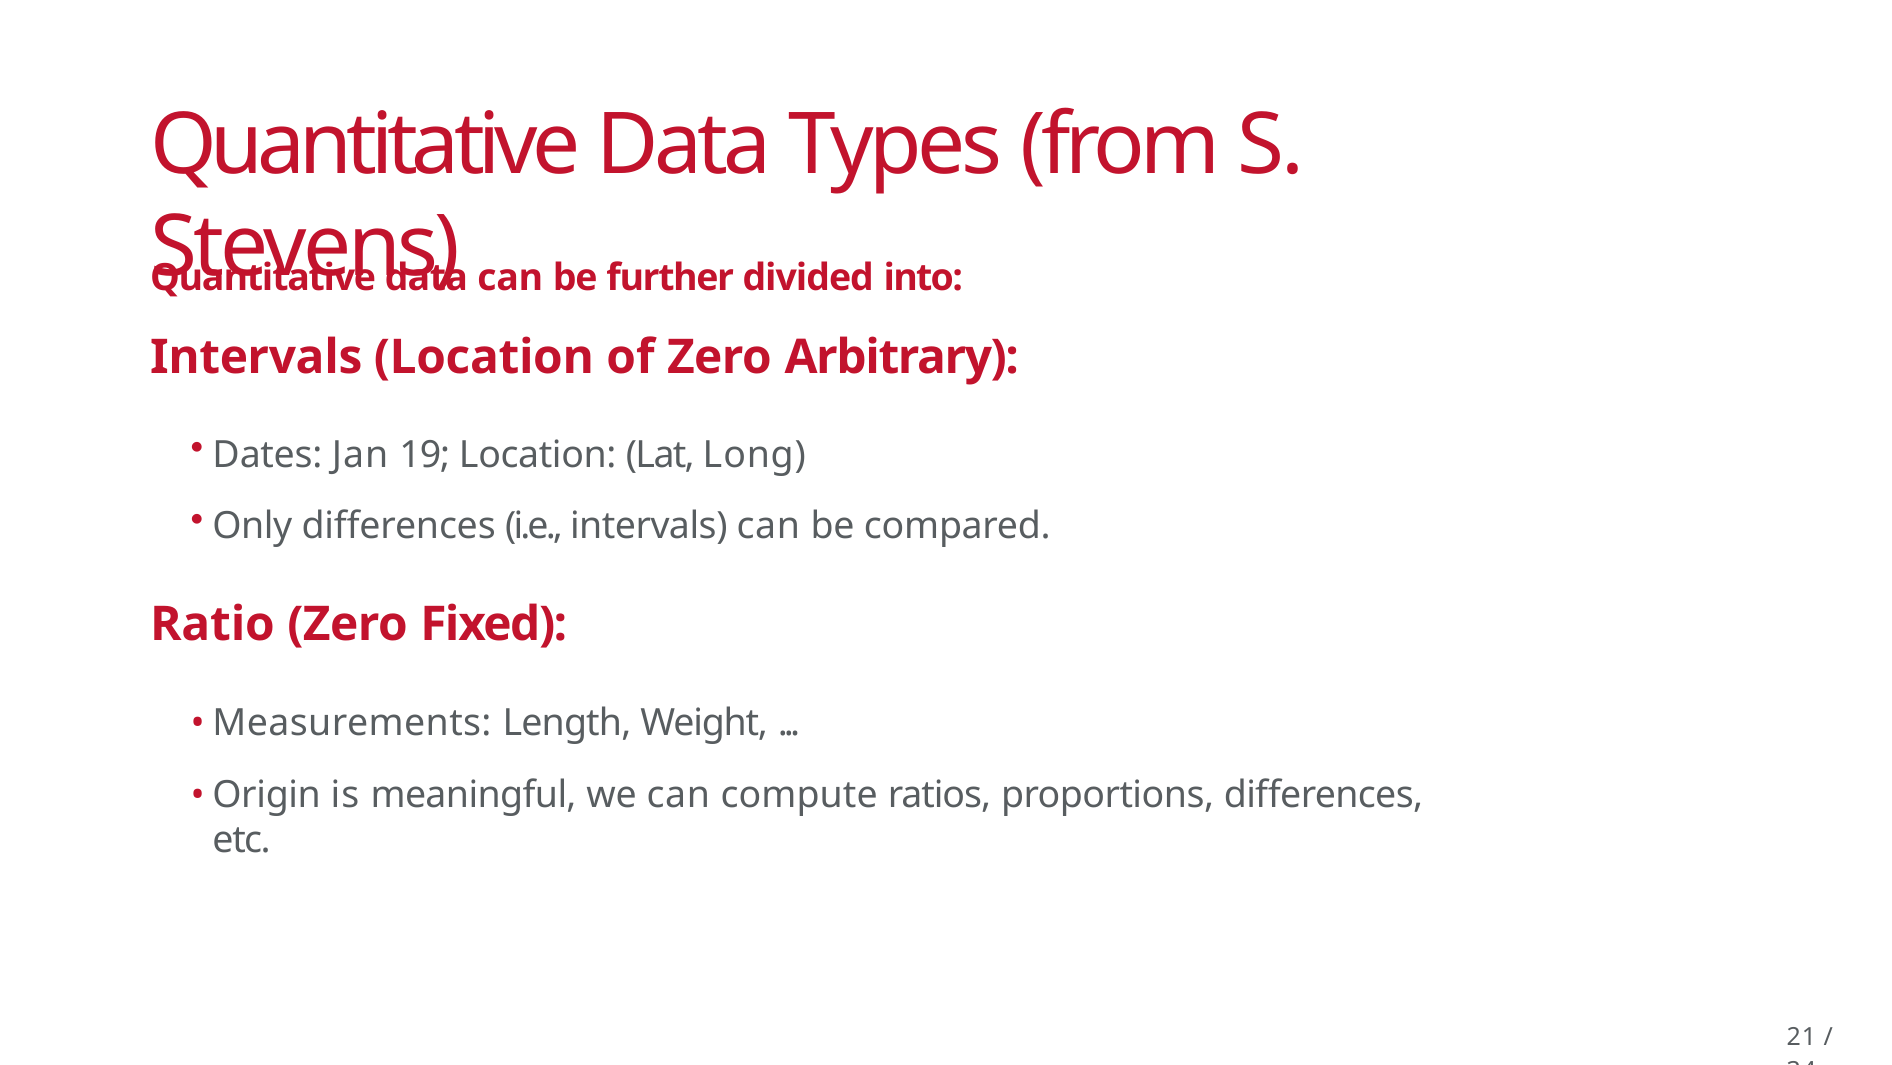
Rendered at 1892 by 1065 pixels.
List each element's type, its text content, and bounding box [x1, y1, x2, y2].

slide_number 20 / 34 [1780, 1020, 1868, 1065]
title Quantitative Data Types (from S. Stevens) [147, 85, 1564, 293]
text_box Quantitative data can be further divided into: Intervals (Location of Zero Arbitrary): Dates: Jan 19; Location: (Lat, Long) Only differences (i.e., intervals) can be compared. Ratio (Zero Fixed): Measurements: Length, Weight, ... Origin is meaningful, we can compute ratios, proportions, differences, etc. [147, 230, 1437, 861]
